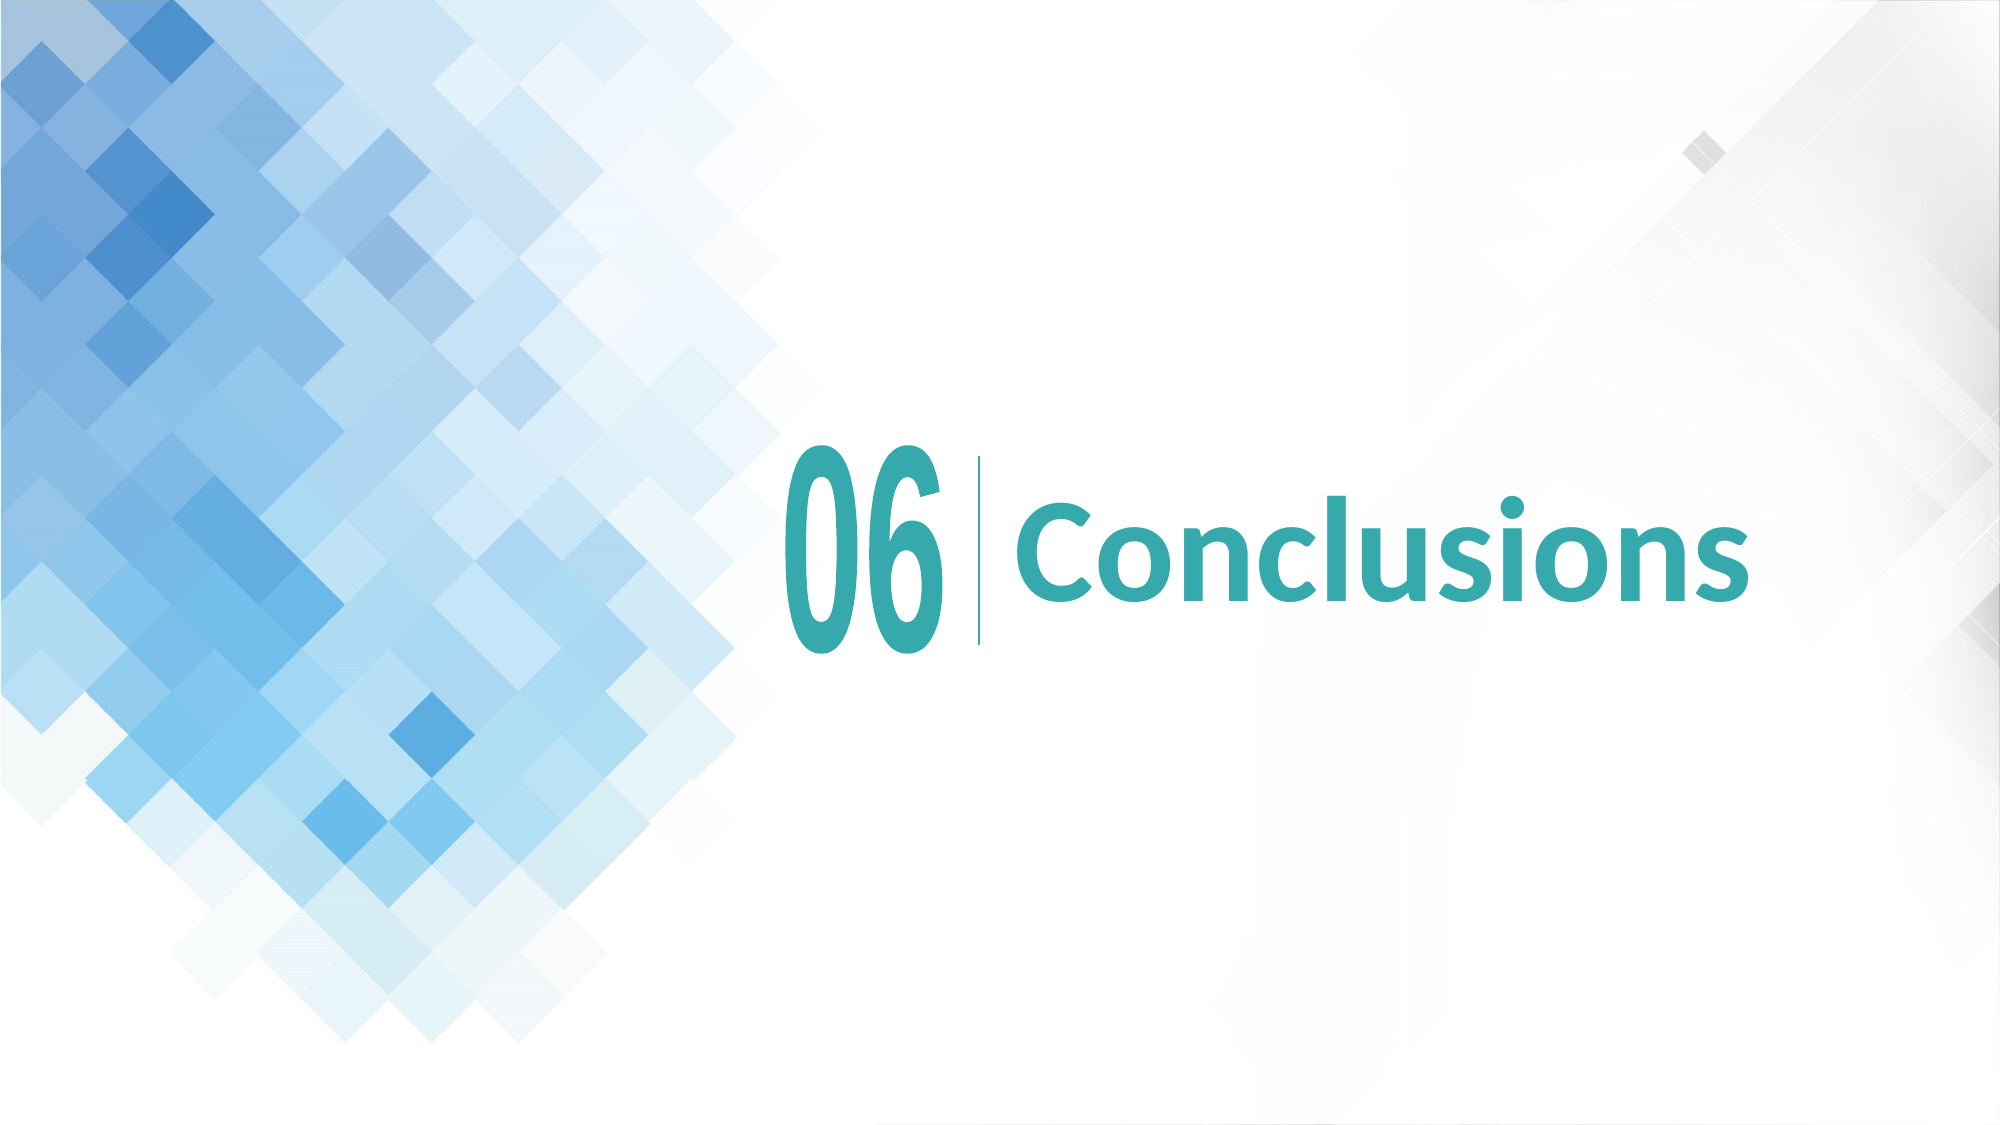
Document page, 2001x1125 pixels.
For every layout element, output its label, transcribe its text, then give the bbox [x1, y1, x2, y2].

picture [0, 0, 2000, 1125]
title Conclusions [999, 432, 1832, 641]
text_box [109, 472, 2000, 655]
